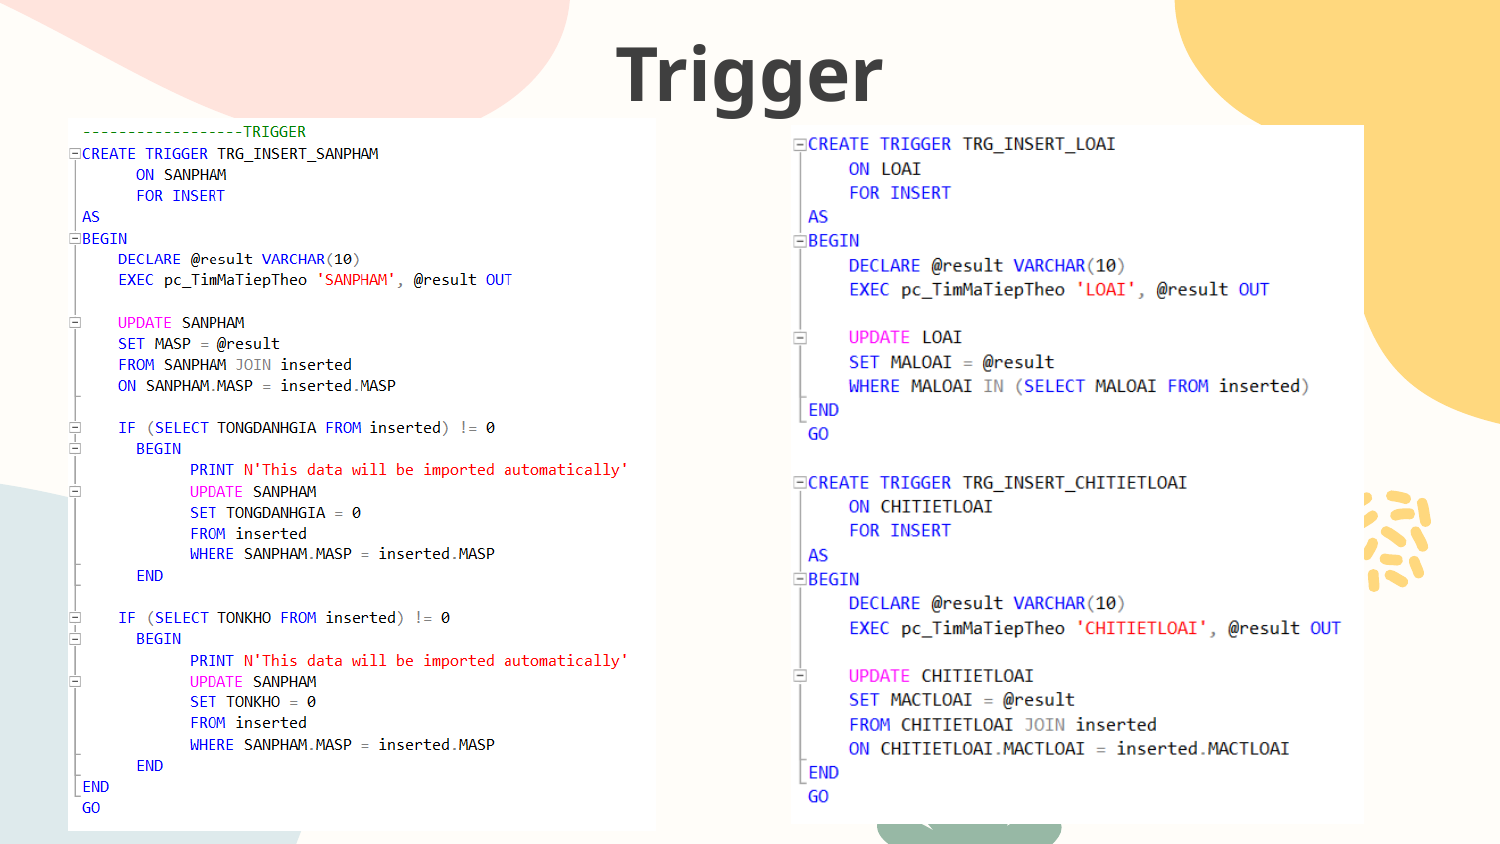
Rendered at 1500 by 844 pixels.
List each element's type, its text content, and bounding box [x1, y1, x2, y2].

picture [791, 125, 1364, 824]
title Trigger [0, 24, 1500, 119]
picture [68, 118, 656, 831]
